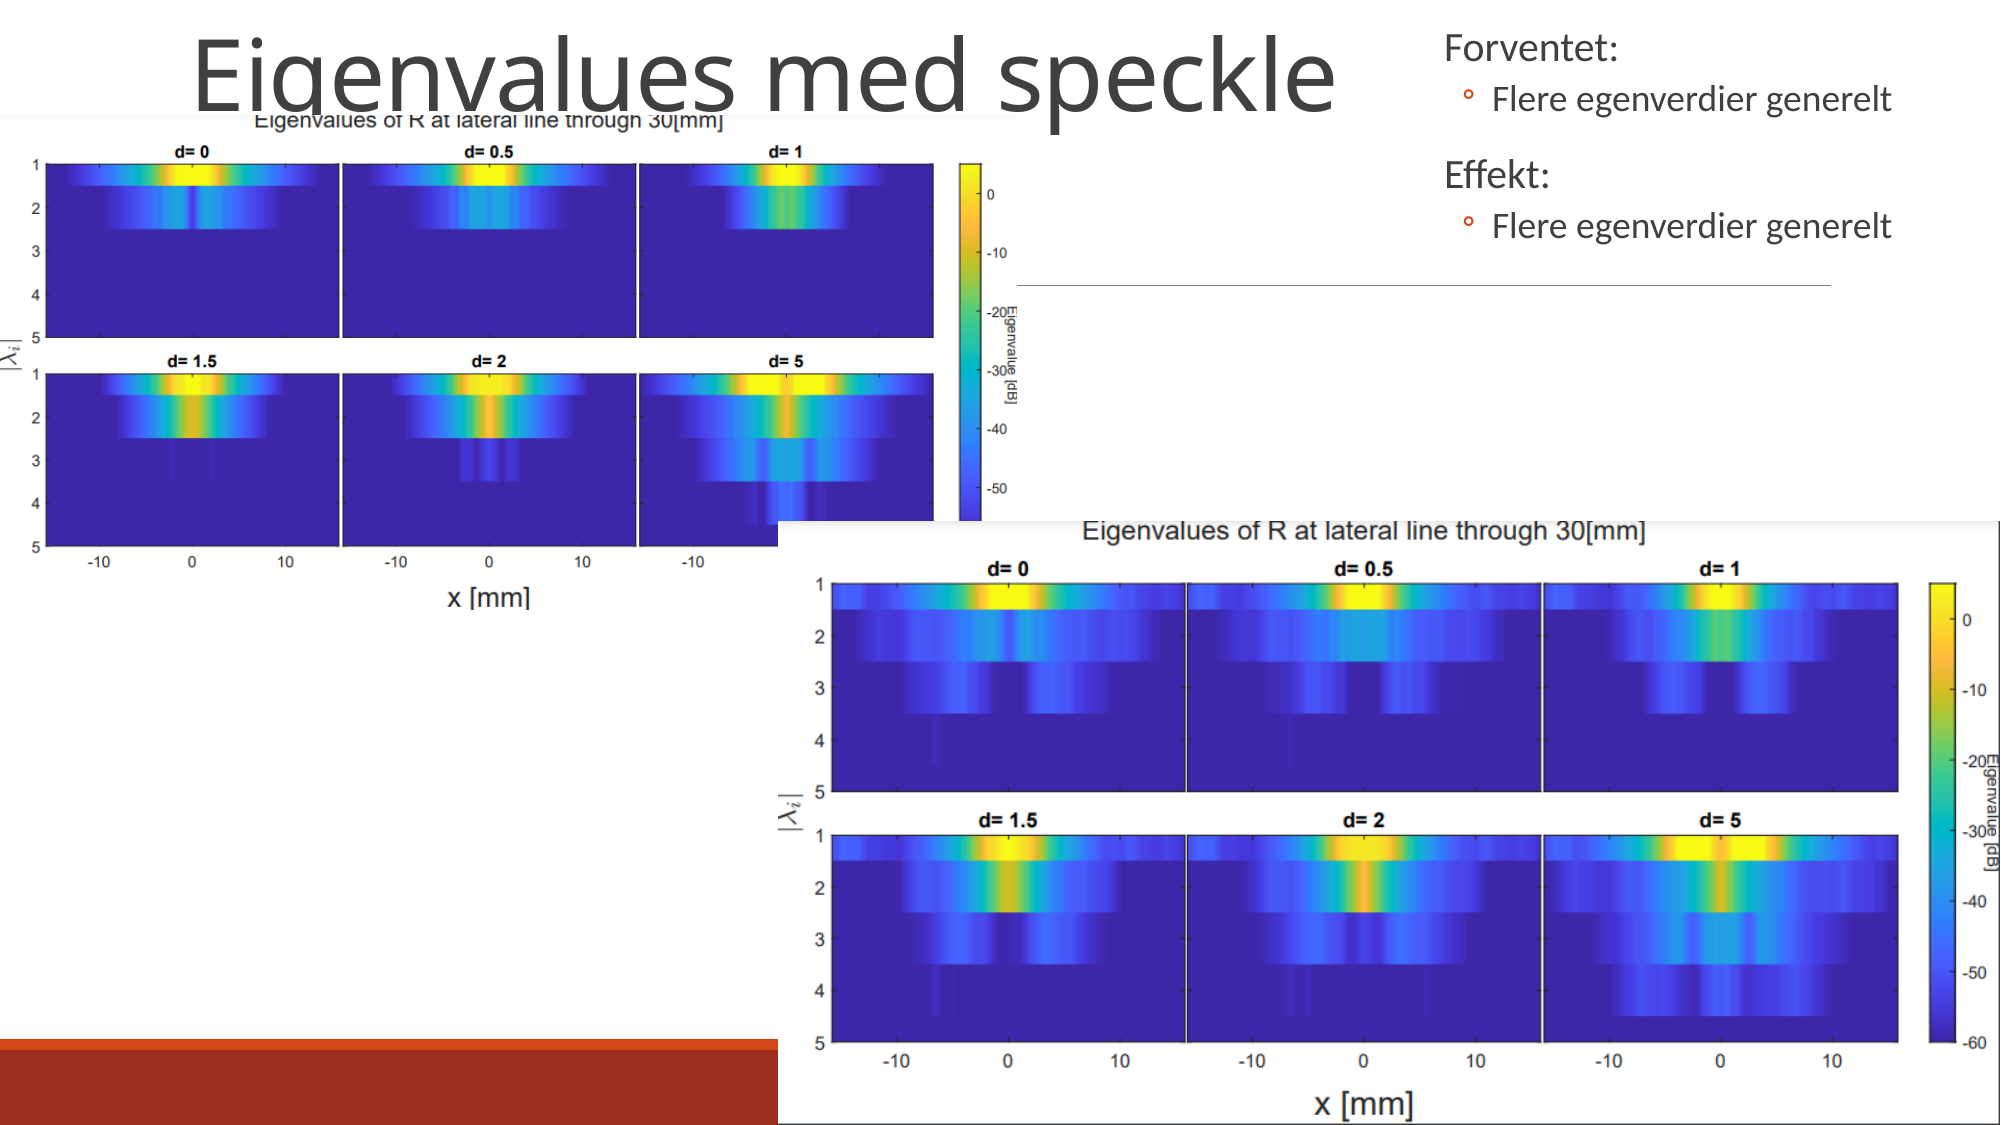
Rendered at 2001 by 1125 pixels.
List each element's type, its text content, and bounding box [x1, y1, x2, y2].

title Eigenvalues med speckle [174, 18, 1429, 139]
picture [0, 114, 2000, 1125]
list Forventet: Flere egenverdier generelt Effekt: Flere egenverdier generelt [1429, 18, 1965, 517]
